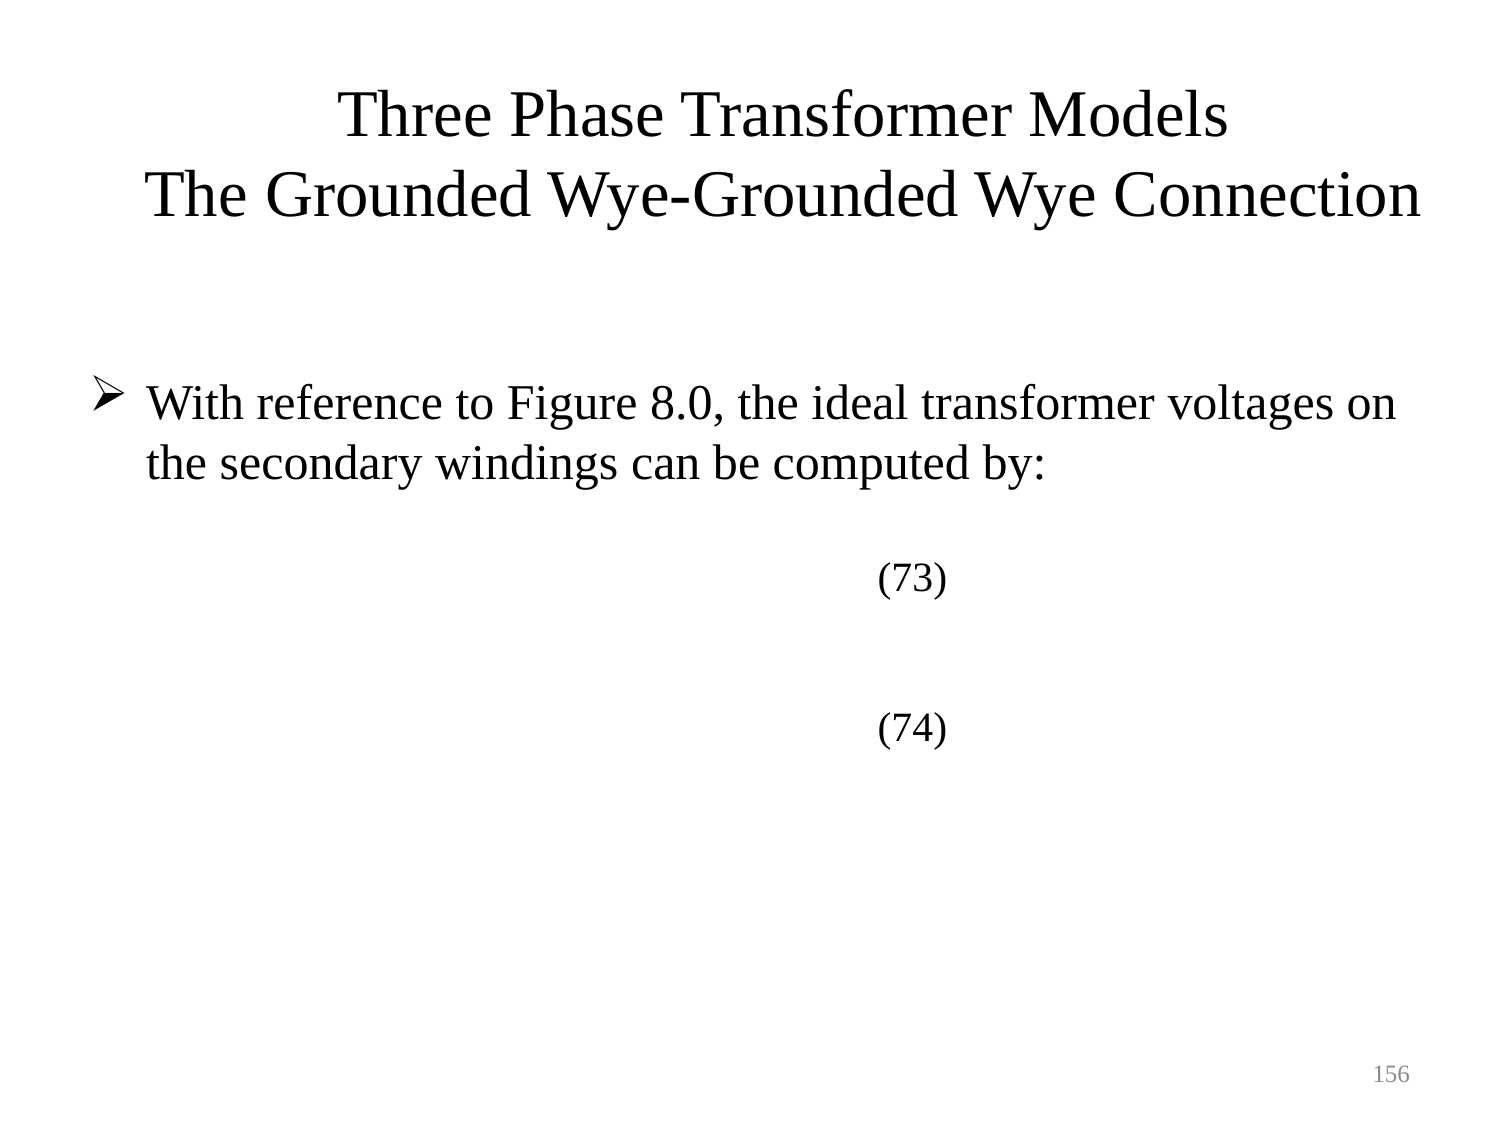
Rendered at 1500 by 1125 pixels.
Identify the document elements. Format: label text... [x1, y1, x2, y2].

slide_number 156 [1074, 1042, 1425, 1103]
text_box Three Phase Transformer Models The Grounded Wye-Grounded Wye Connection [0, 62, 1497, 238]
